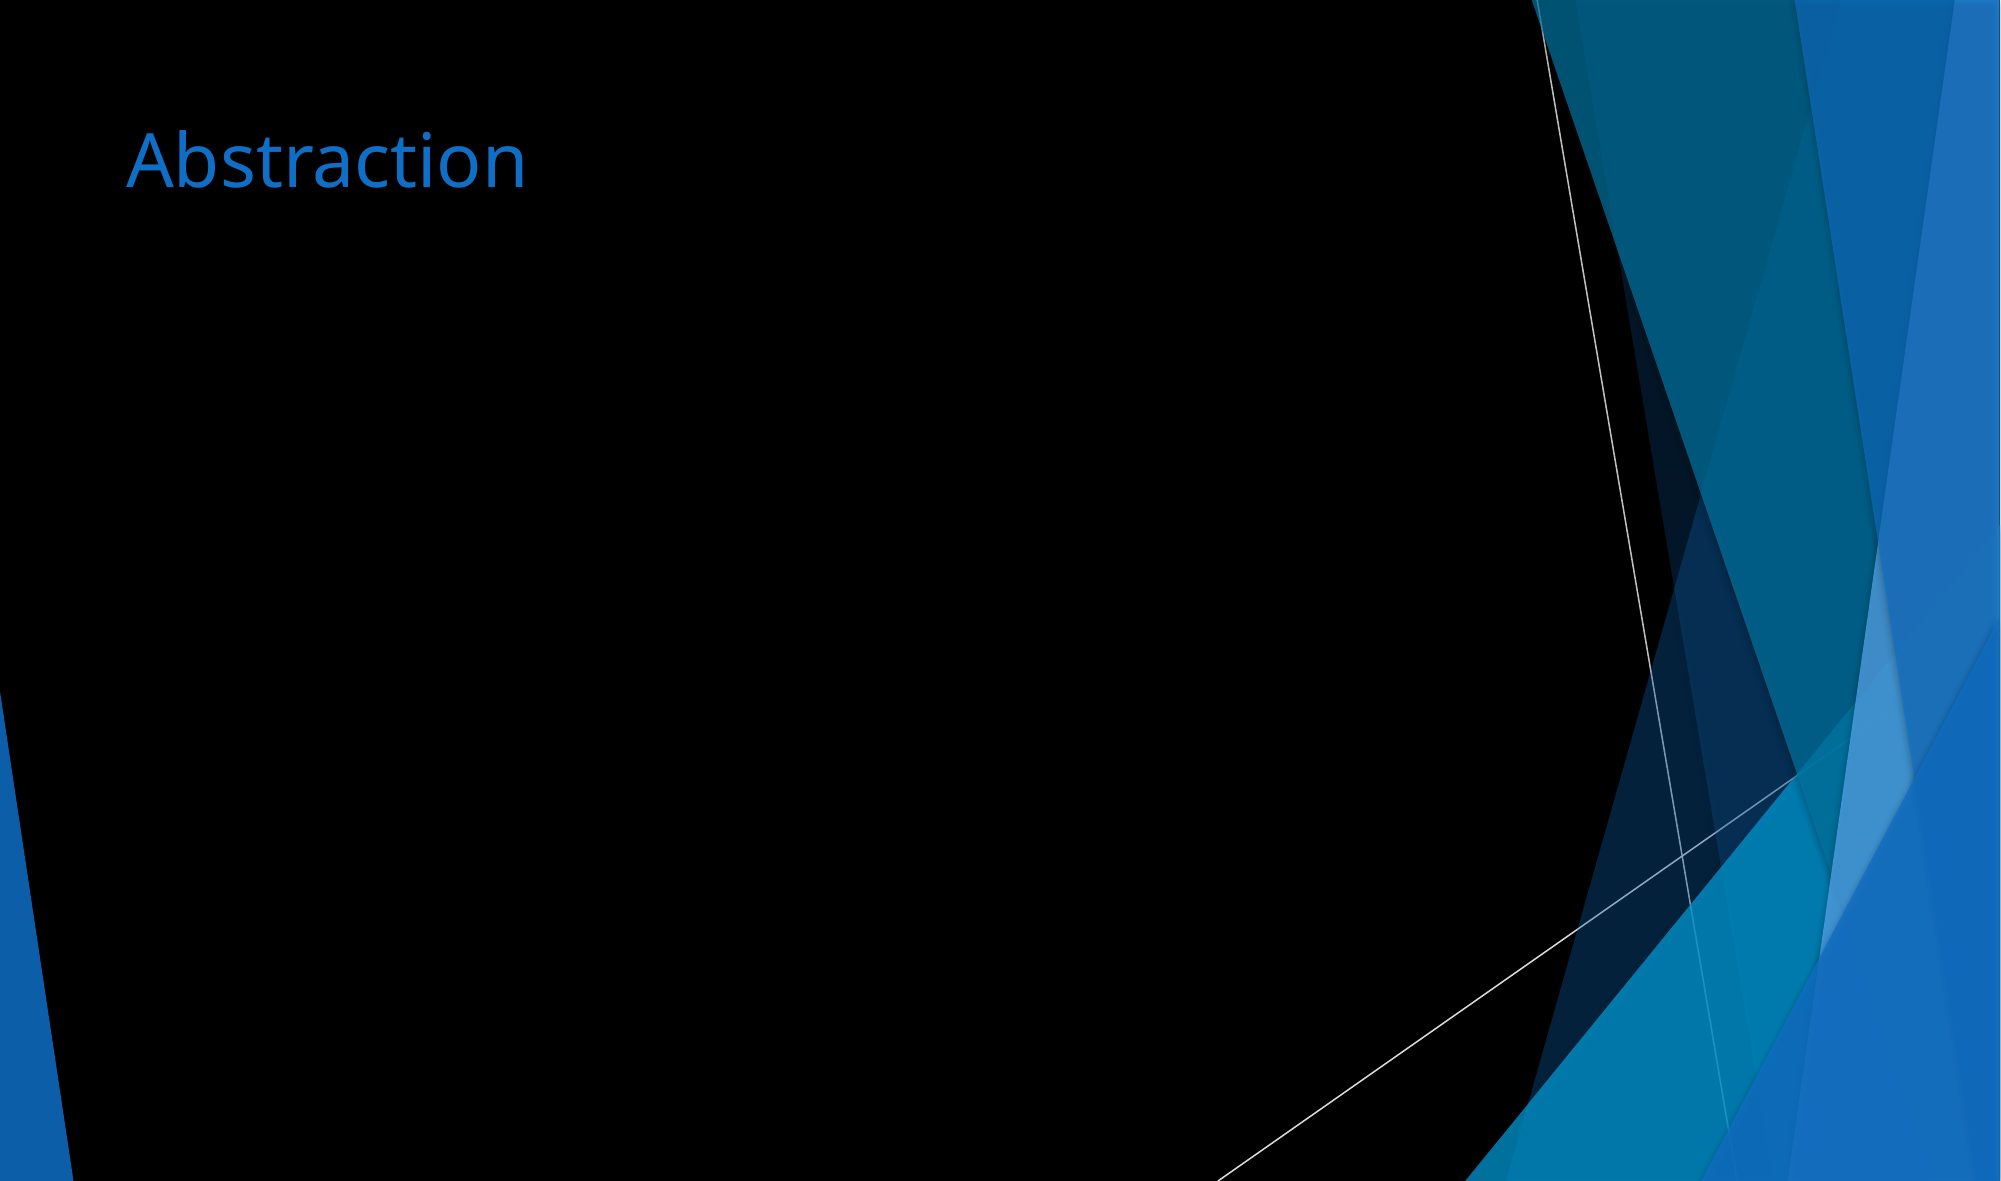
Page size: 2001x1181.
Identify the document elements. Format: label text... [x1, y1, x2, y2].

title Abstraction [111, 105, 1522, 333]
